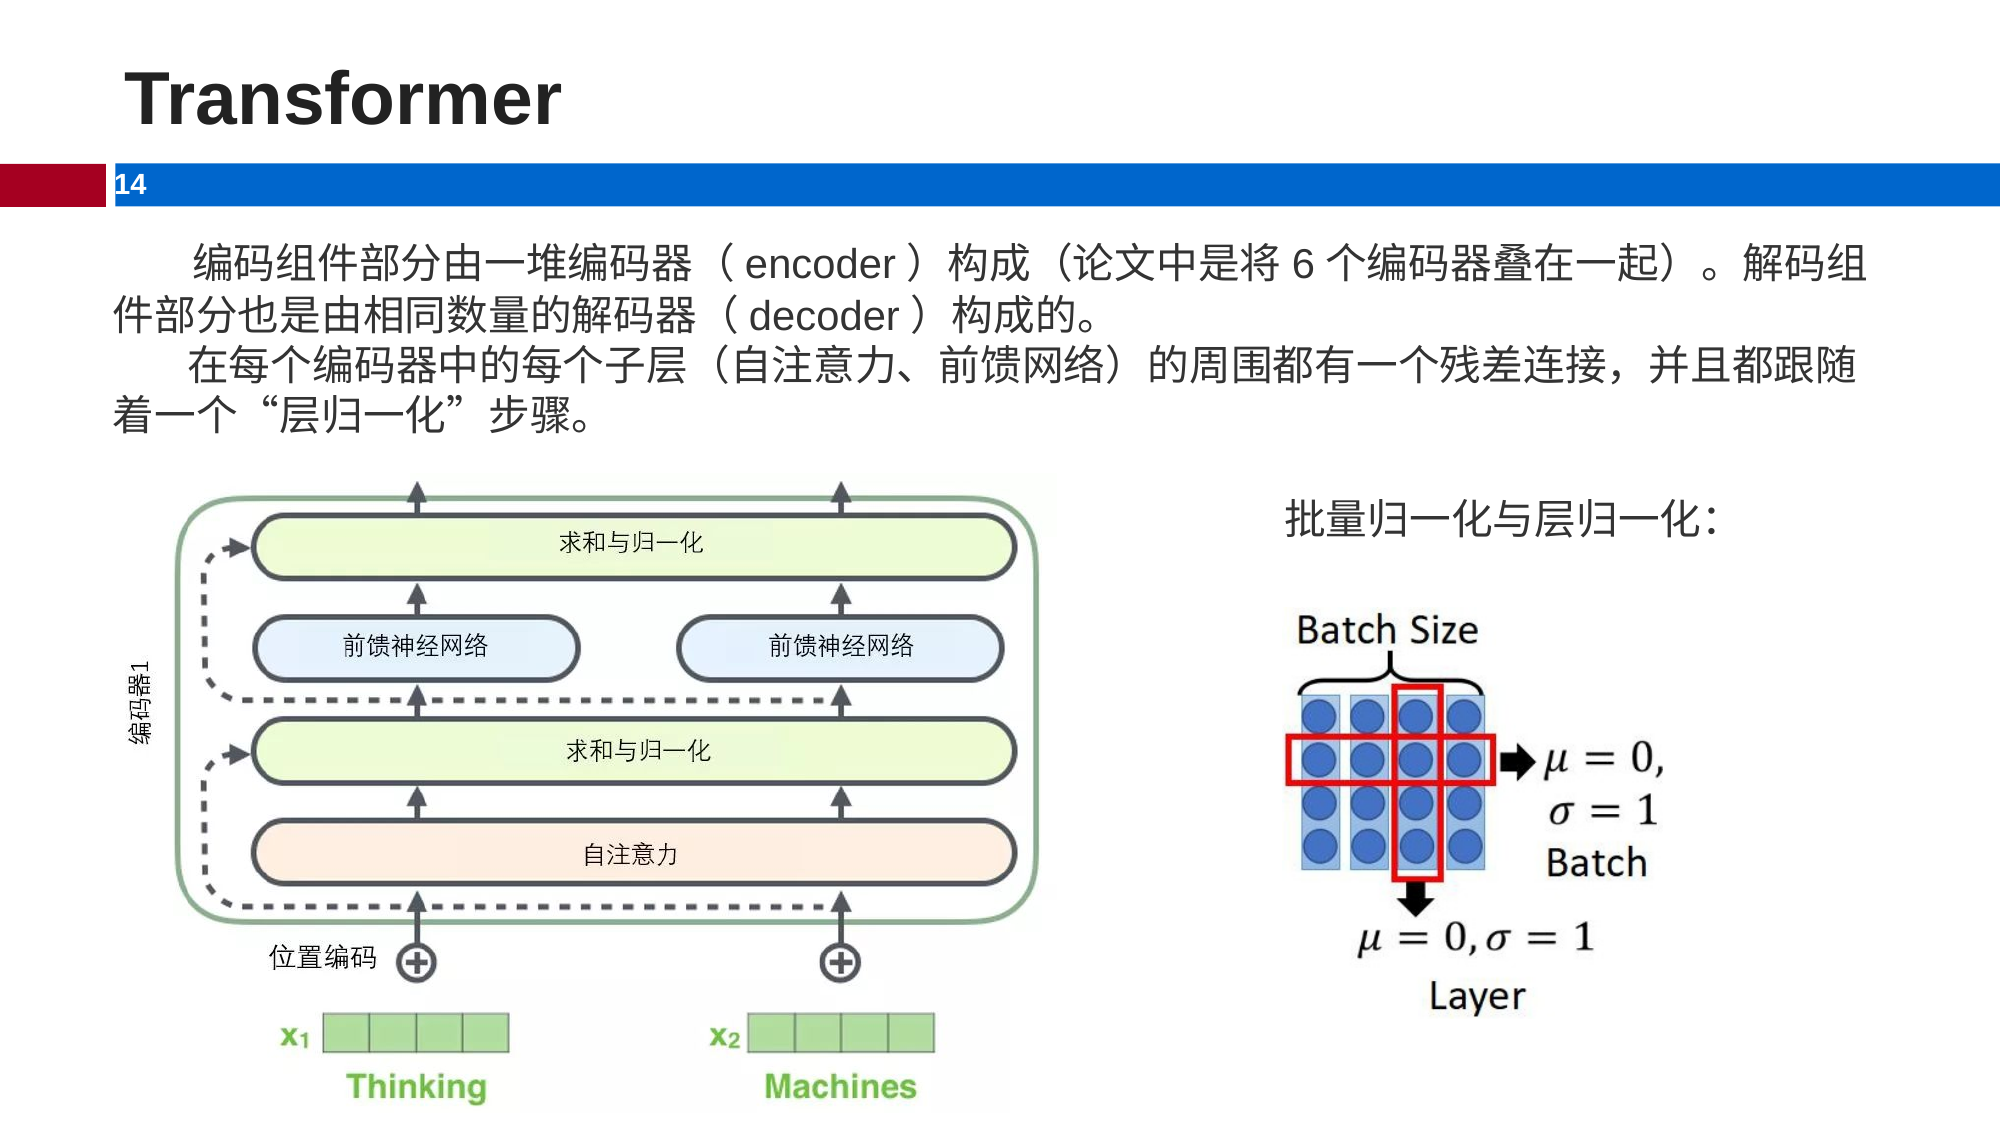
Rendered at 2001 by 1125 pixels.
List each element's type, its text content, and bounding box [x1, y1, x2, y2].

picture [109, 473, 1058, 1114]
picture [1281, 607, 1663, 1019]
text_box 编码组件部分由一堆编码器（encoder）构成（论文中是将6个编码器叠在一起）。解码组件部分也是由相同数量的解码器（decoder）构成的。 在每个编码器中的每个子层（自注意力、前馈网络）的周围都有一个残差连接，并且都跟随着一个“层归一化”步骤。 [97, 221, 1892, 447]
text_box 批量归一化与层归一化： [1282, 490, 1845, 543]
title Transformer [109, 38, 2000, 150]
